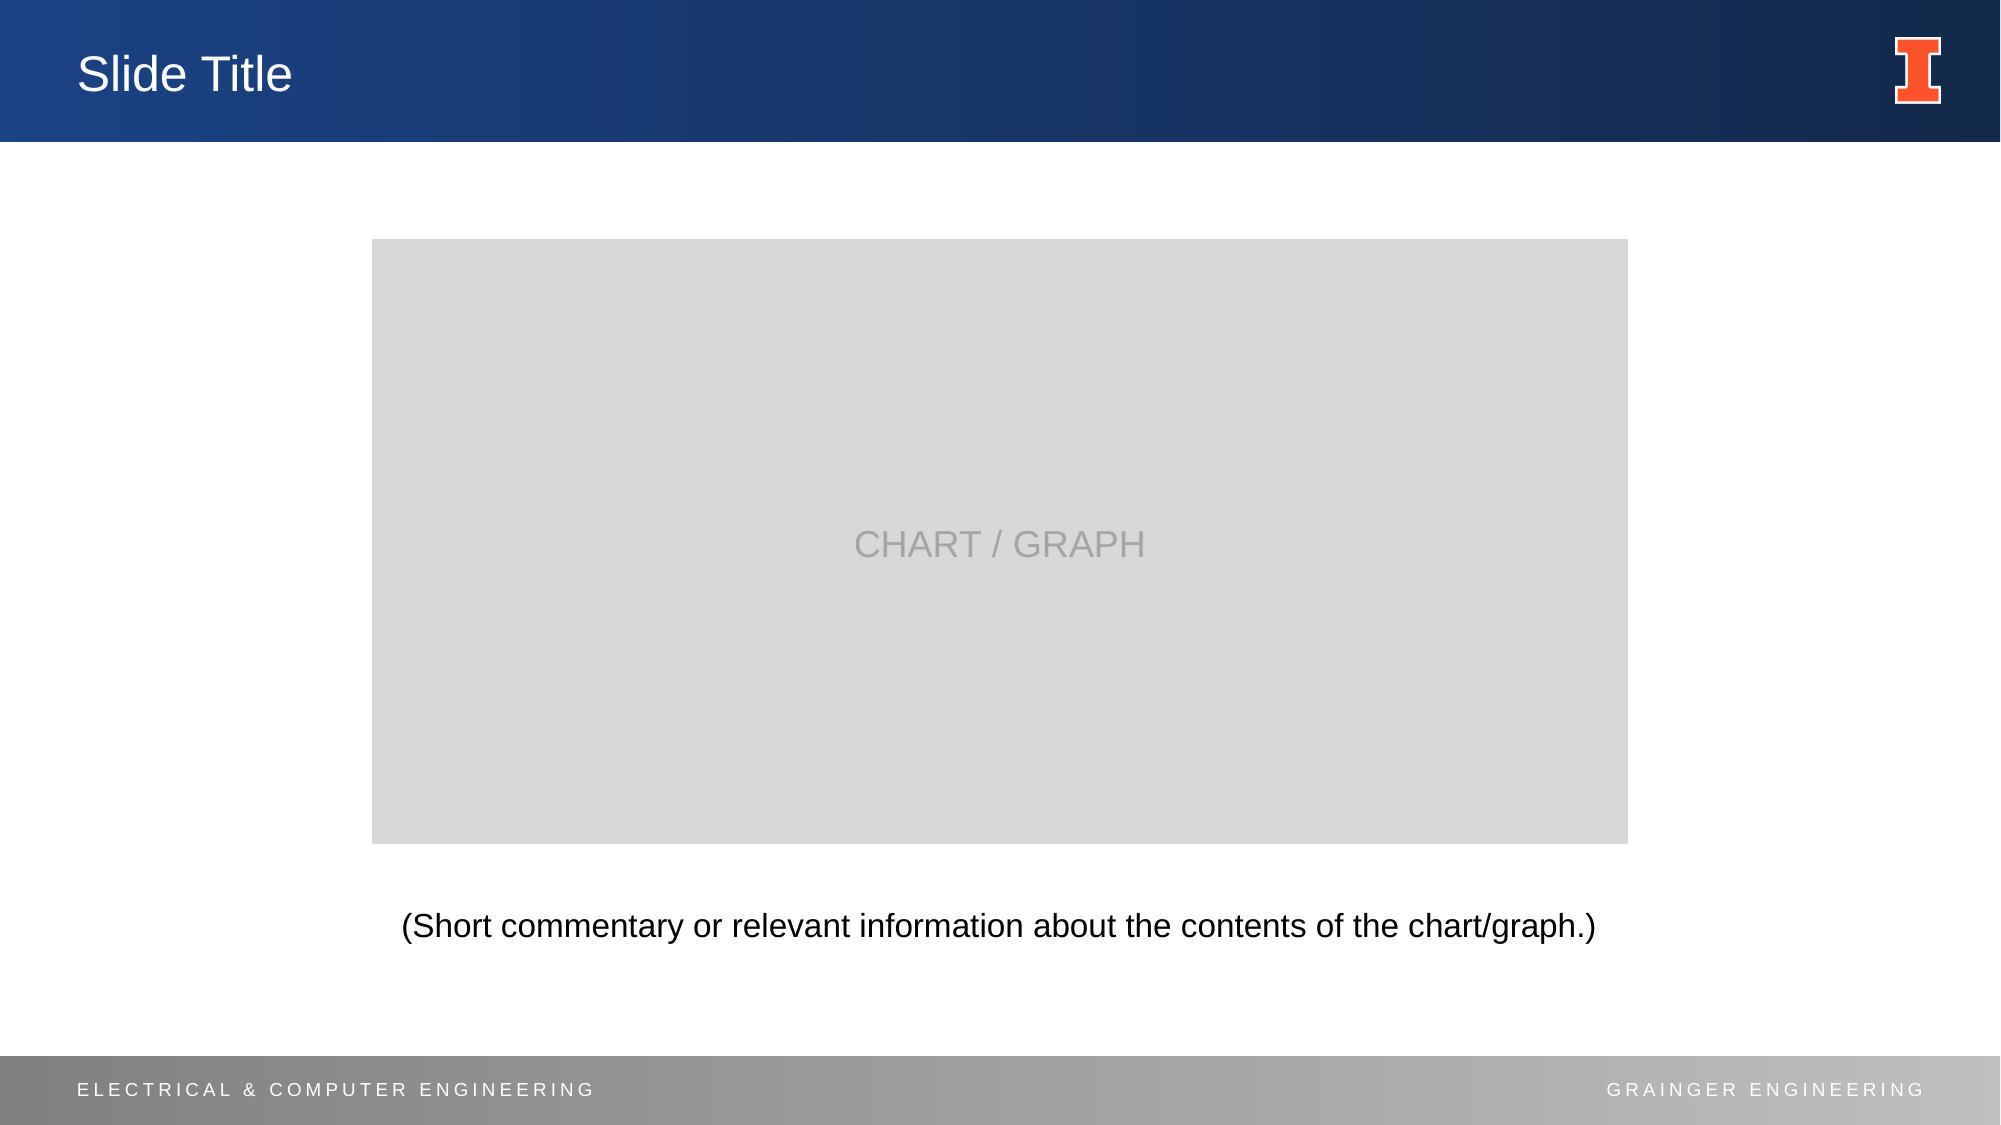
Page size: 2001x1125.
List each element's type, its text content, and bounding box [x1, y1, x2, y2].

picture [1895, 37, 1942, 104]
text_box [0, 0, 2000, 142]
text_box GRAINGER ENGINEERING [1531, 1070, 1938, 1108]
text_box [0, 1056, 2000, 1125]
text_box (Short commentary or relevant information about the contents of the chart/graph.) [95, 896, 1905, 1004]
text_box CHART / GRAPH [746, 512, 1254, 573]
text_box [371, 239, 1629, 845]
text_box Slide Title [61, 33, 1852, 109]
text_box ELECTRICAL & COMPUTER ENGINEERING [61, 1070, 1373, 1108]
